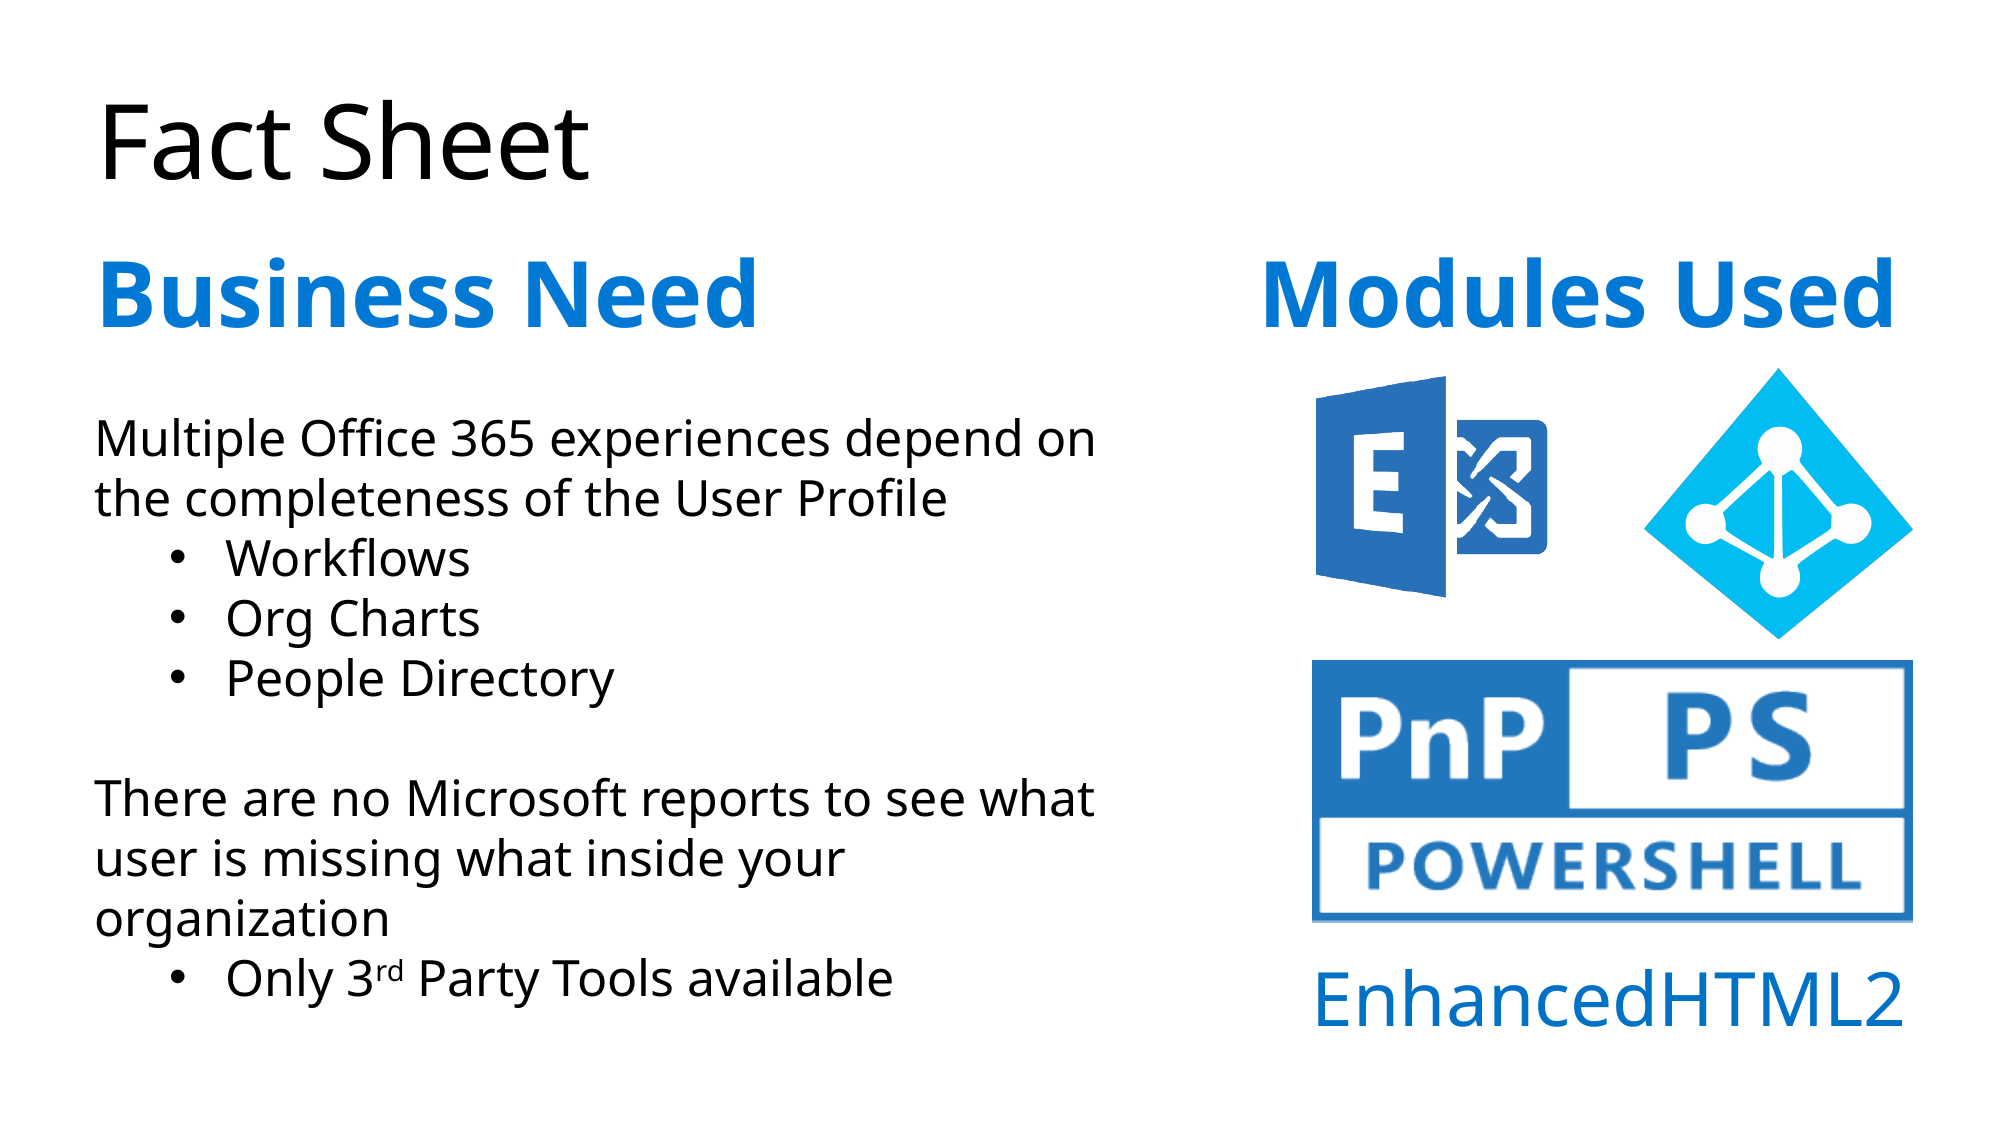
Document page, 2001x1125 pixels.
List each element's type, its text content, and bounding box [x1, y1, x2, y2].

picture [1644, 368, 1777, 527]
list Business Need [95, 235, 1227, 347]
text_box Multiple Office 365 experiences depend on the completeness of the User Profile Workflows Org Charts People Directory There are no Microsoft reports to see what user is missing what inside your organization Only 3rd Party Tools available [94, 406, 1108, 1007]
picture [1780, 368, 1913, 527]
picture [1686, 427, 1871, 597]
picture [1644, 530, 1776, 639]
picture [1781, 531, 1913, 639]
picture [1296, 351, 1568, 622]
picture [1312, 659, 1913, 923]
title Fact Sheet [96, 75, 1904, 202]
text_box EnhancedHTML2 [1297, 943, 1922, 1049]
list Modules Used [1254, 235, 1904, 347]
